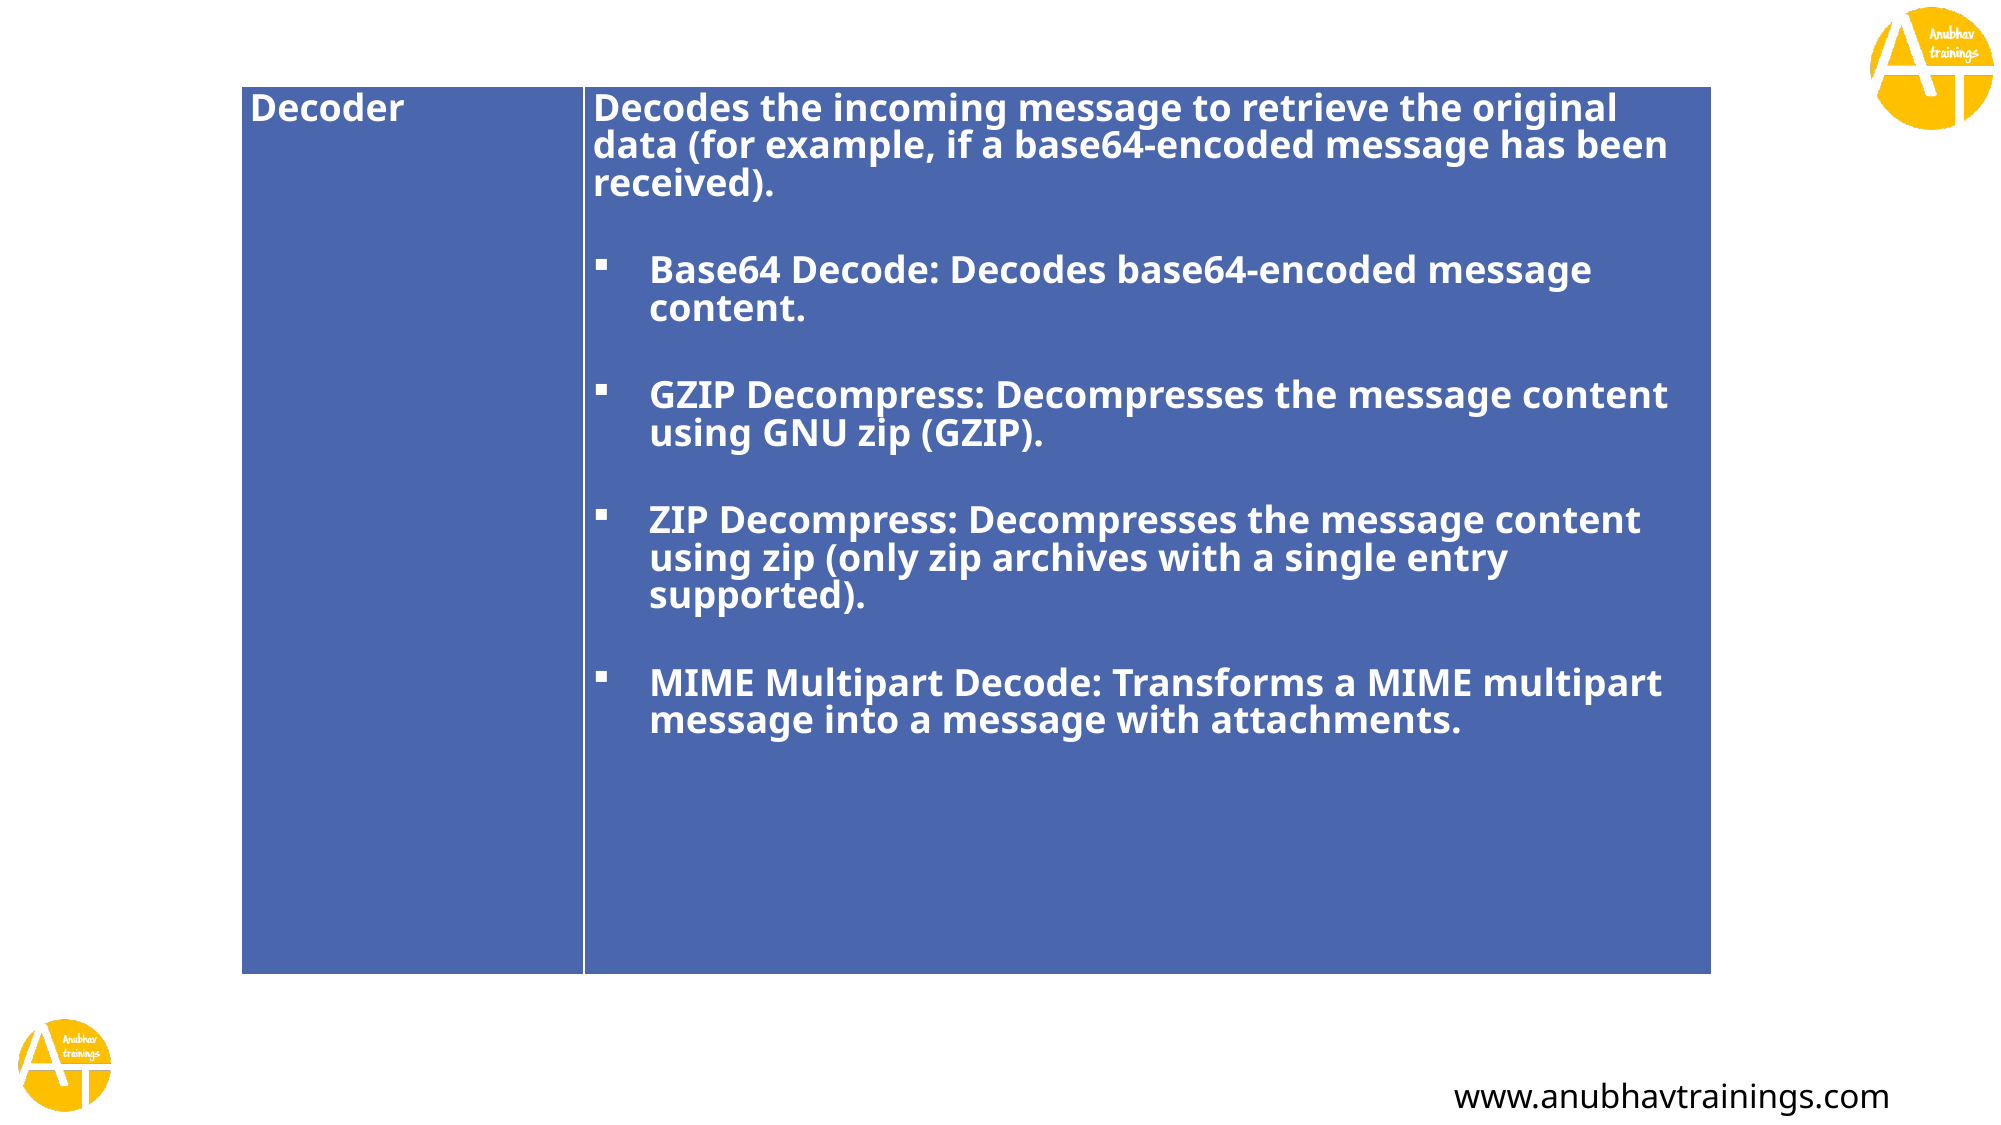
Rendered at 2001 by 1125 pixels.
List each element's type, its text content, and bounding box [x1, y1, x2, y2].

table_header Decodes the incoming message to retrieve the original data (for example, if a base64-encoded message has been received). Base64 Decode: Decodes base64-encoded message content. GZIP Decompress: Decompresses the message content using GNU zip (GZIP). ZIP Decompress: Decompresses the message content using zip (only zip archives with a single entry supported). MIME Multipart Decode: Transforms a MIME multipart message into a message with attachments. [585, 87, 1711, 974]
table_header Decoder [242, 87, 583, 974]
picture [9, 1013, 116, 1119]
text_box www.anubhavtrainings.com [1439, 1067, 2000, 1123]
picture [1858, 0, 2000, 140]
